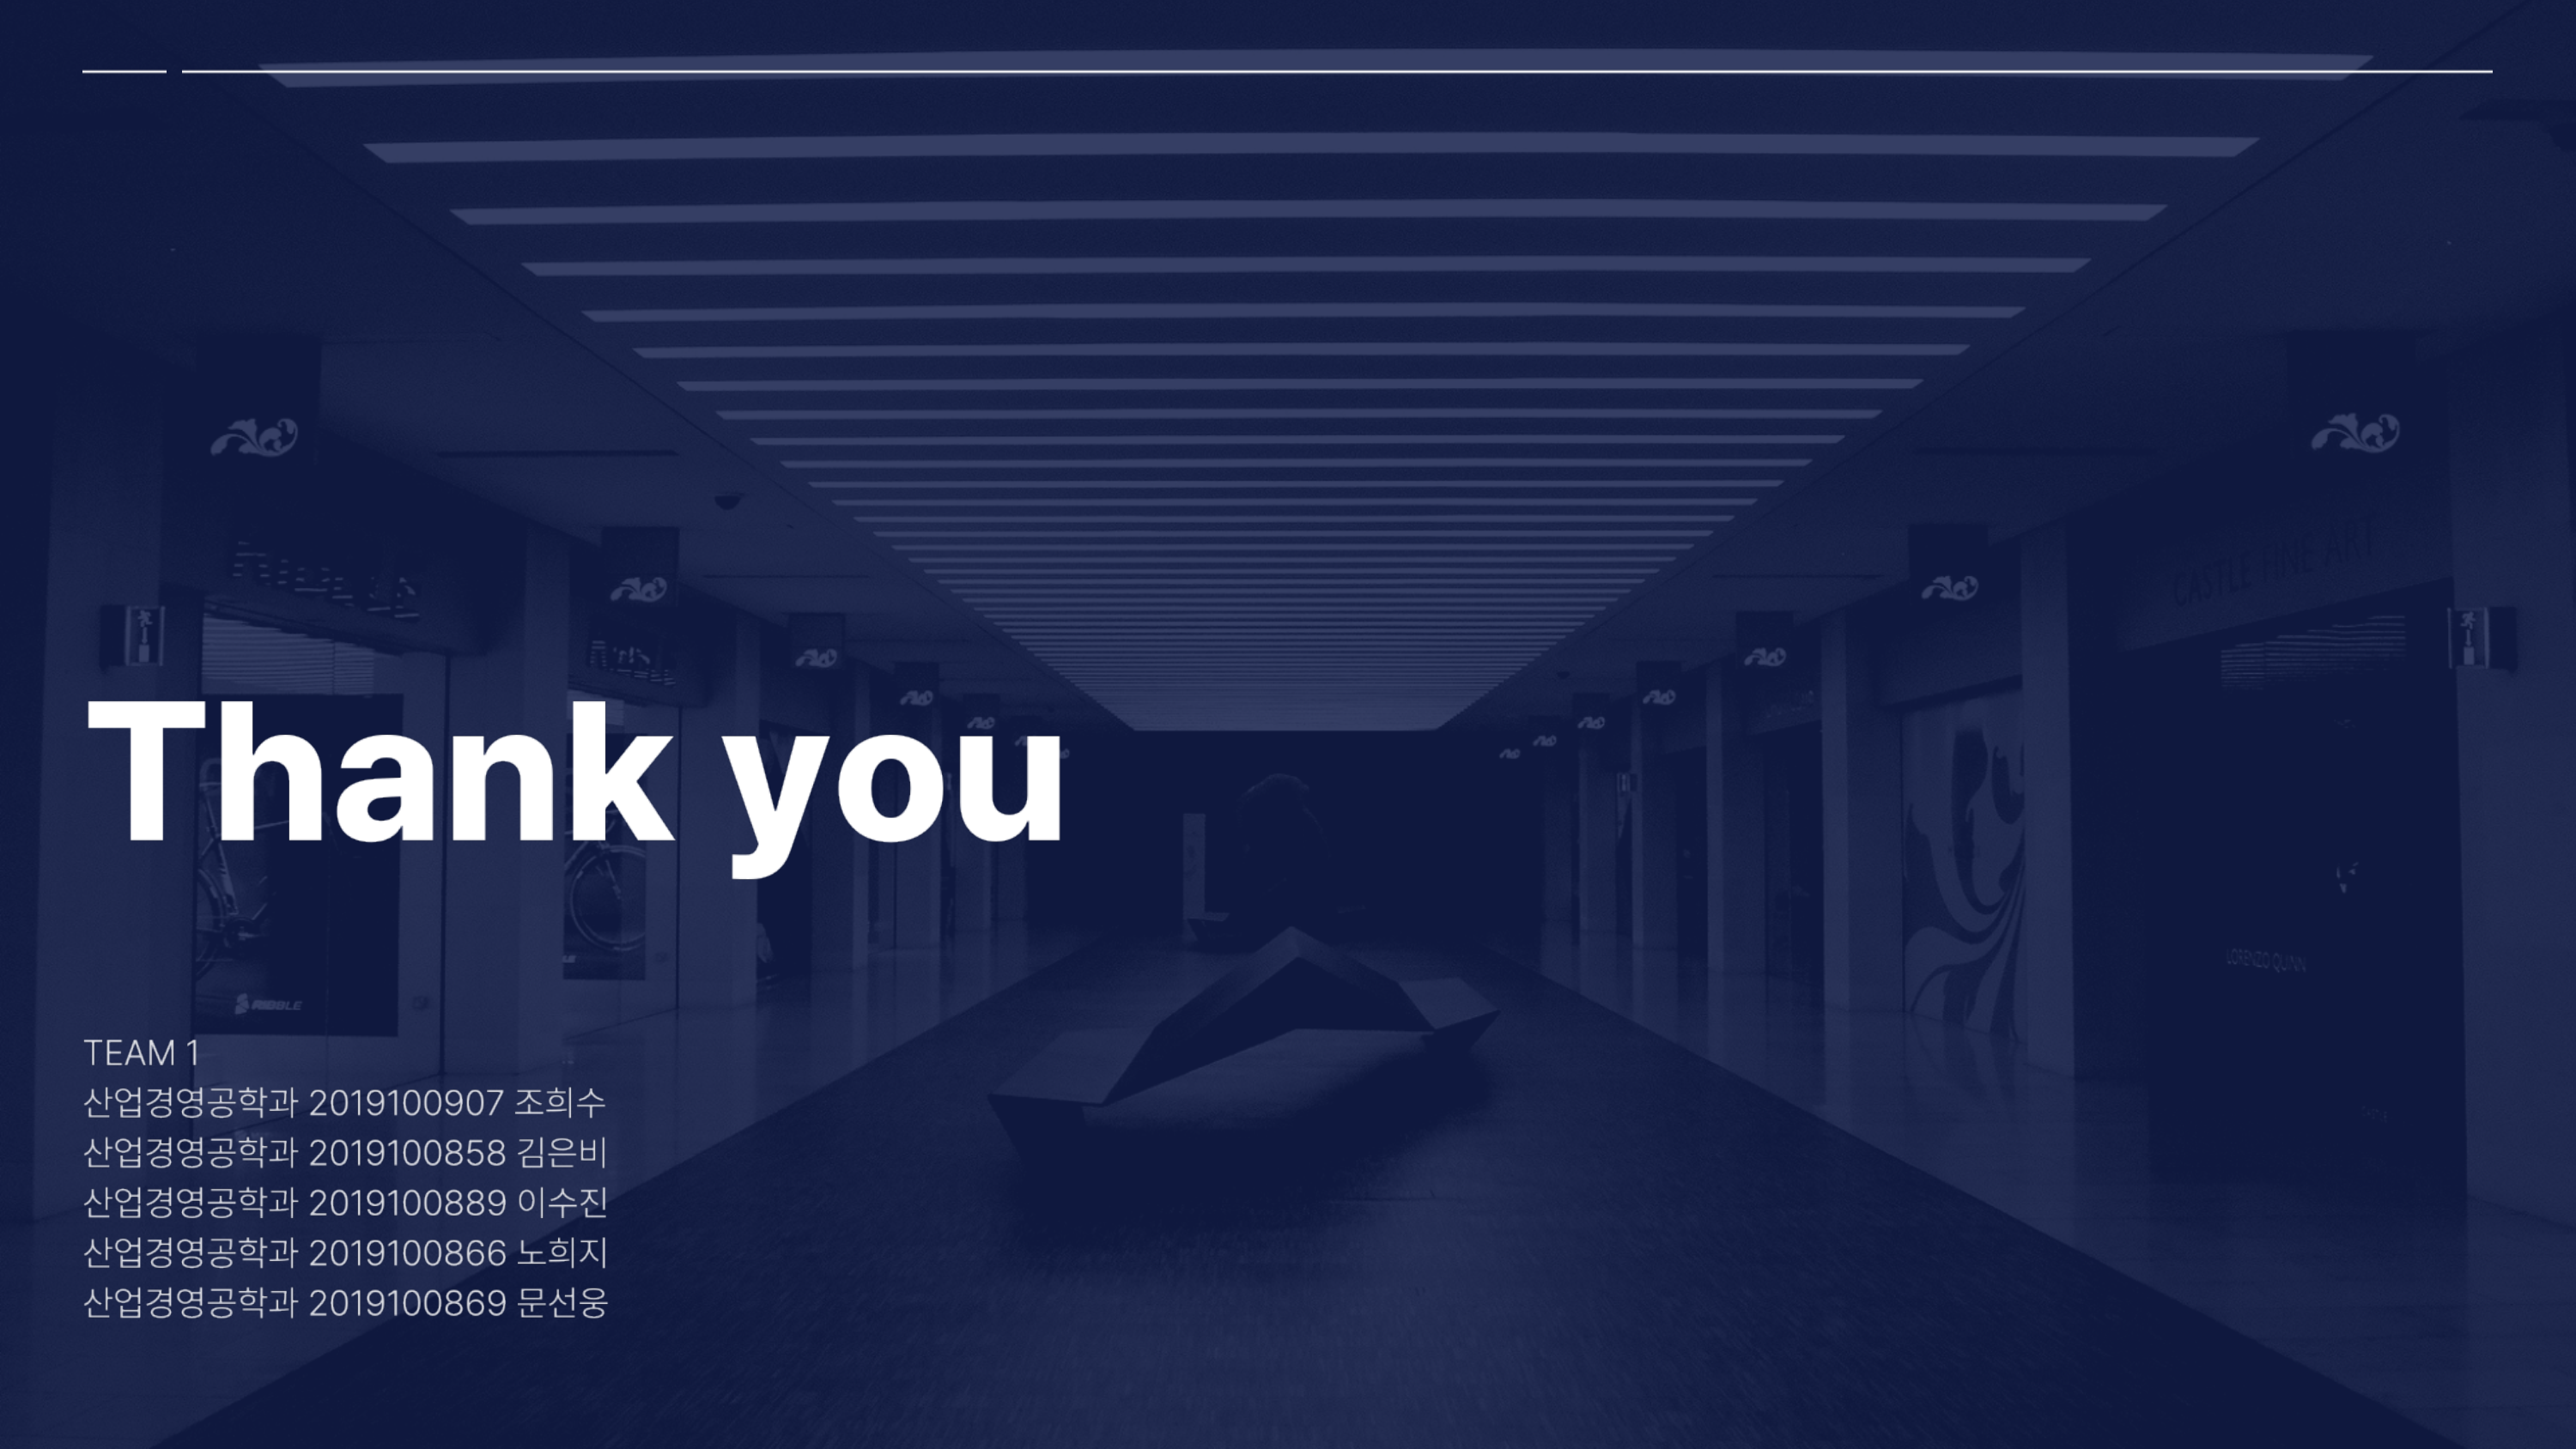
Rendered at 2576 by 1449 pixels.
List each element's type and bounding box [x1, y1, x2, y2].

picture [53, 605, 1146, 969]
text_box [82, 67, 167, 76]
text_box [182, 67, 2493, 76]
picture [77, 1024, 632, 1346]
text_box [0, 0, 2576, 1449]
